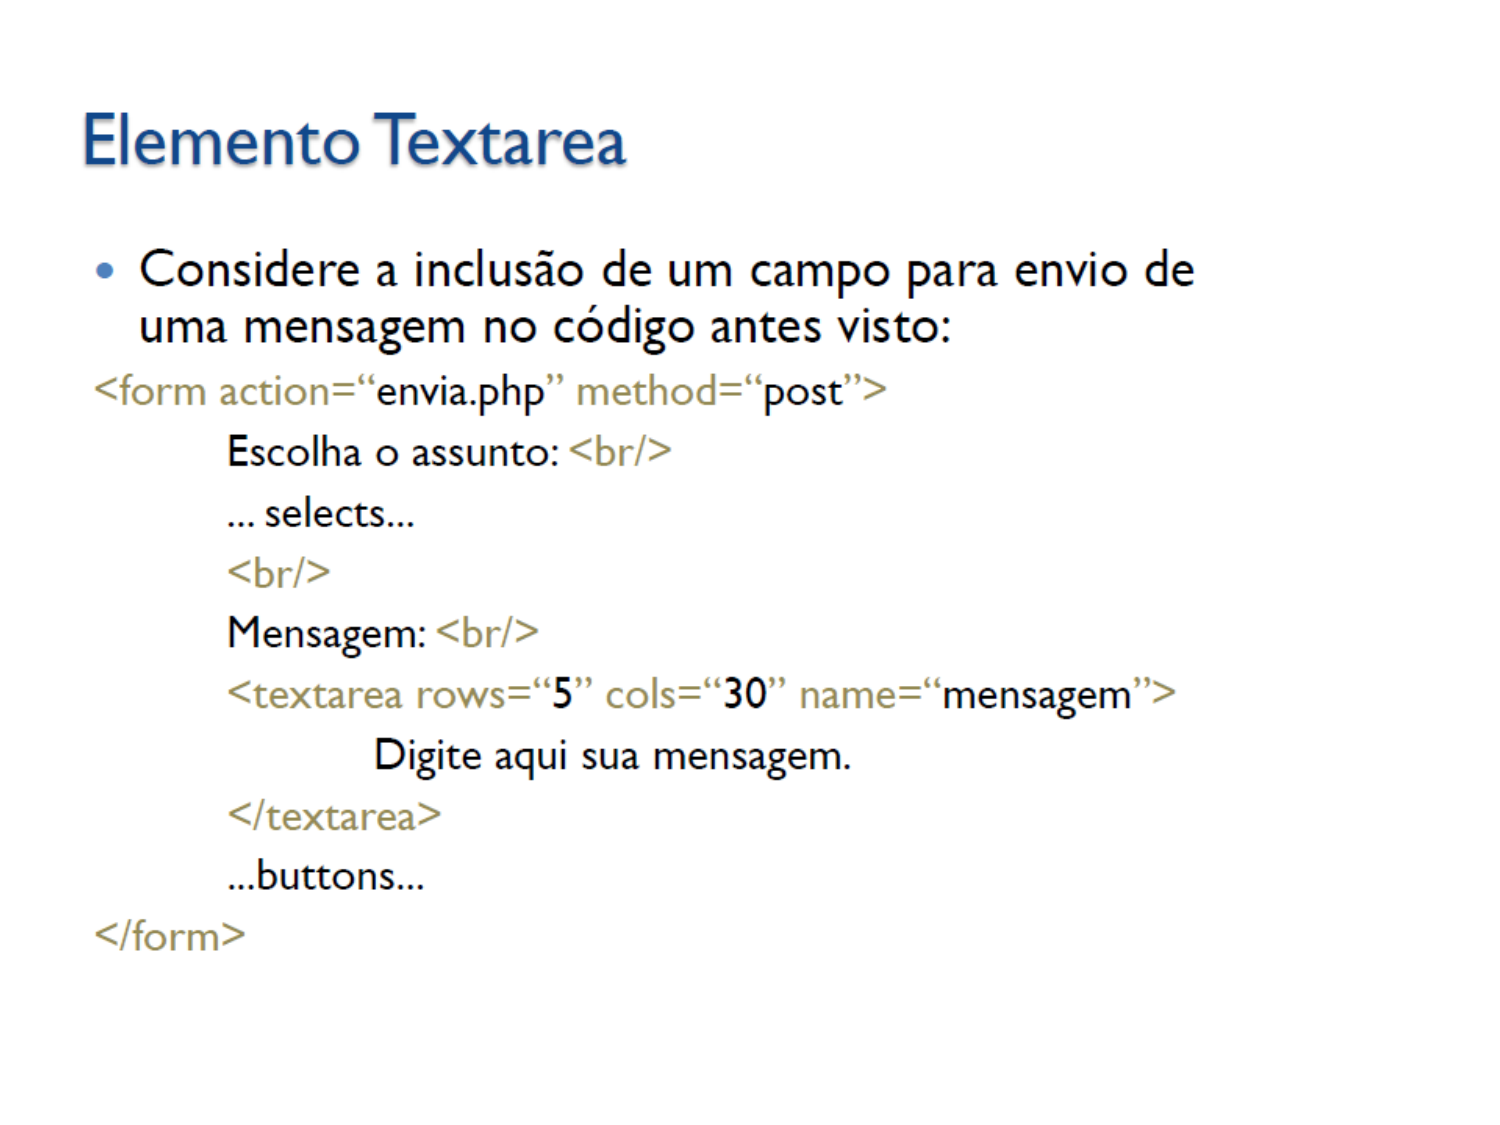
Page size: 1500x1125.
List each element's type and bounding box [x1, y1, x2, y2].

picture [29, 66, 1243, 983]
